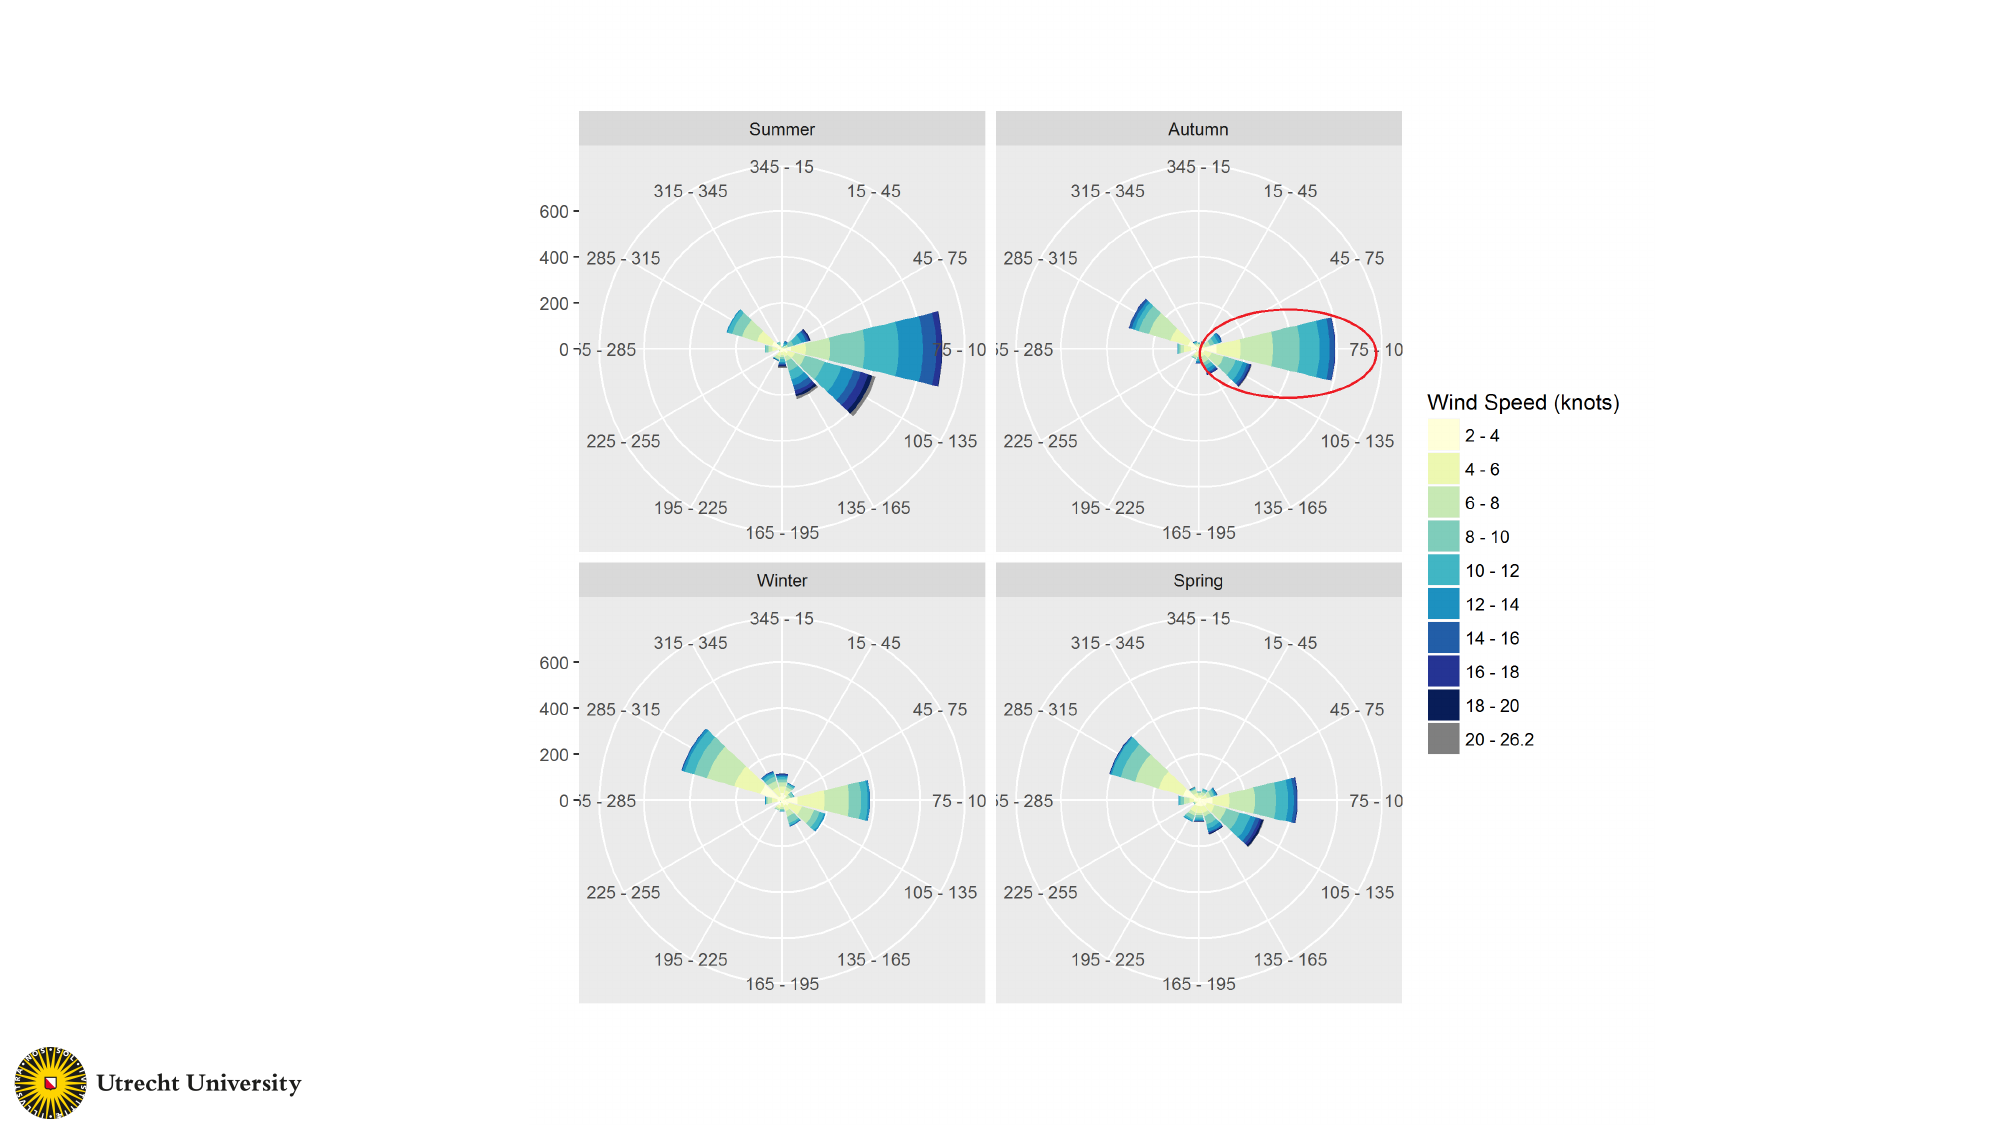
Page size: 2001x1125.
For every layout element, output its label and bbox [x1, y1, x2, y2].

list [529, 0, 1655, 1125]
picture [0, 995, 386, 1125]
